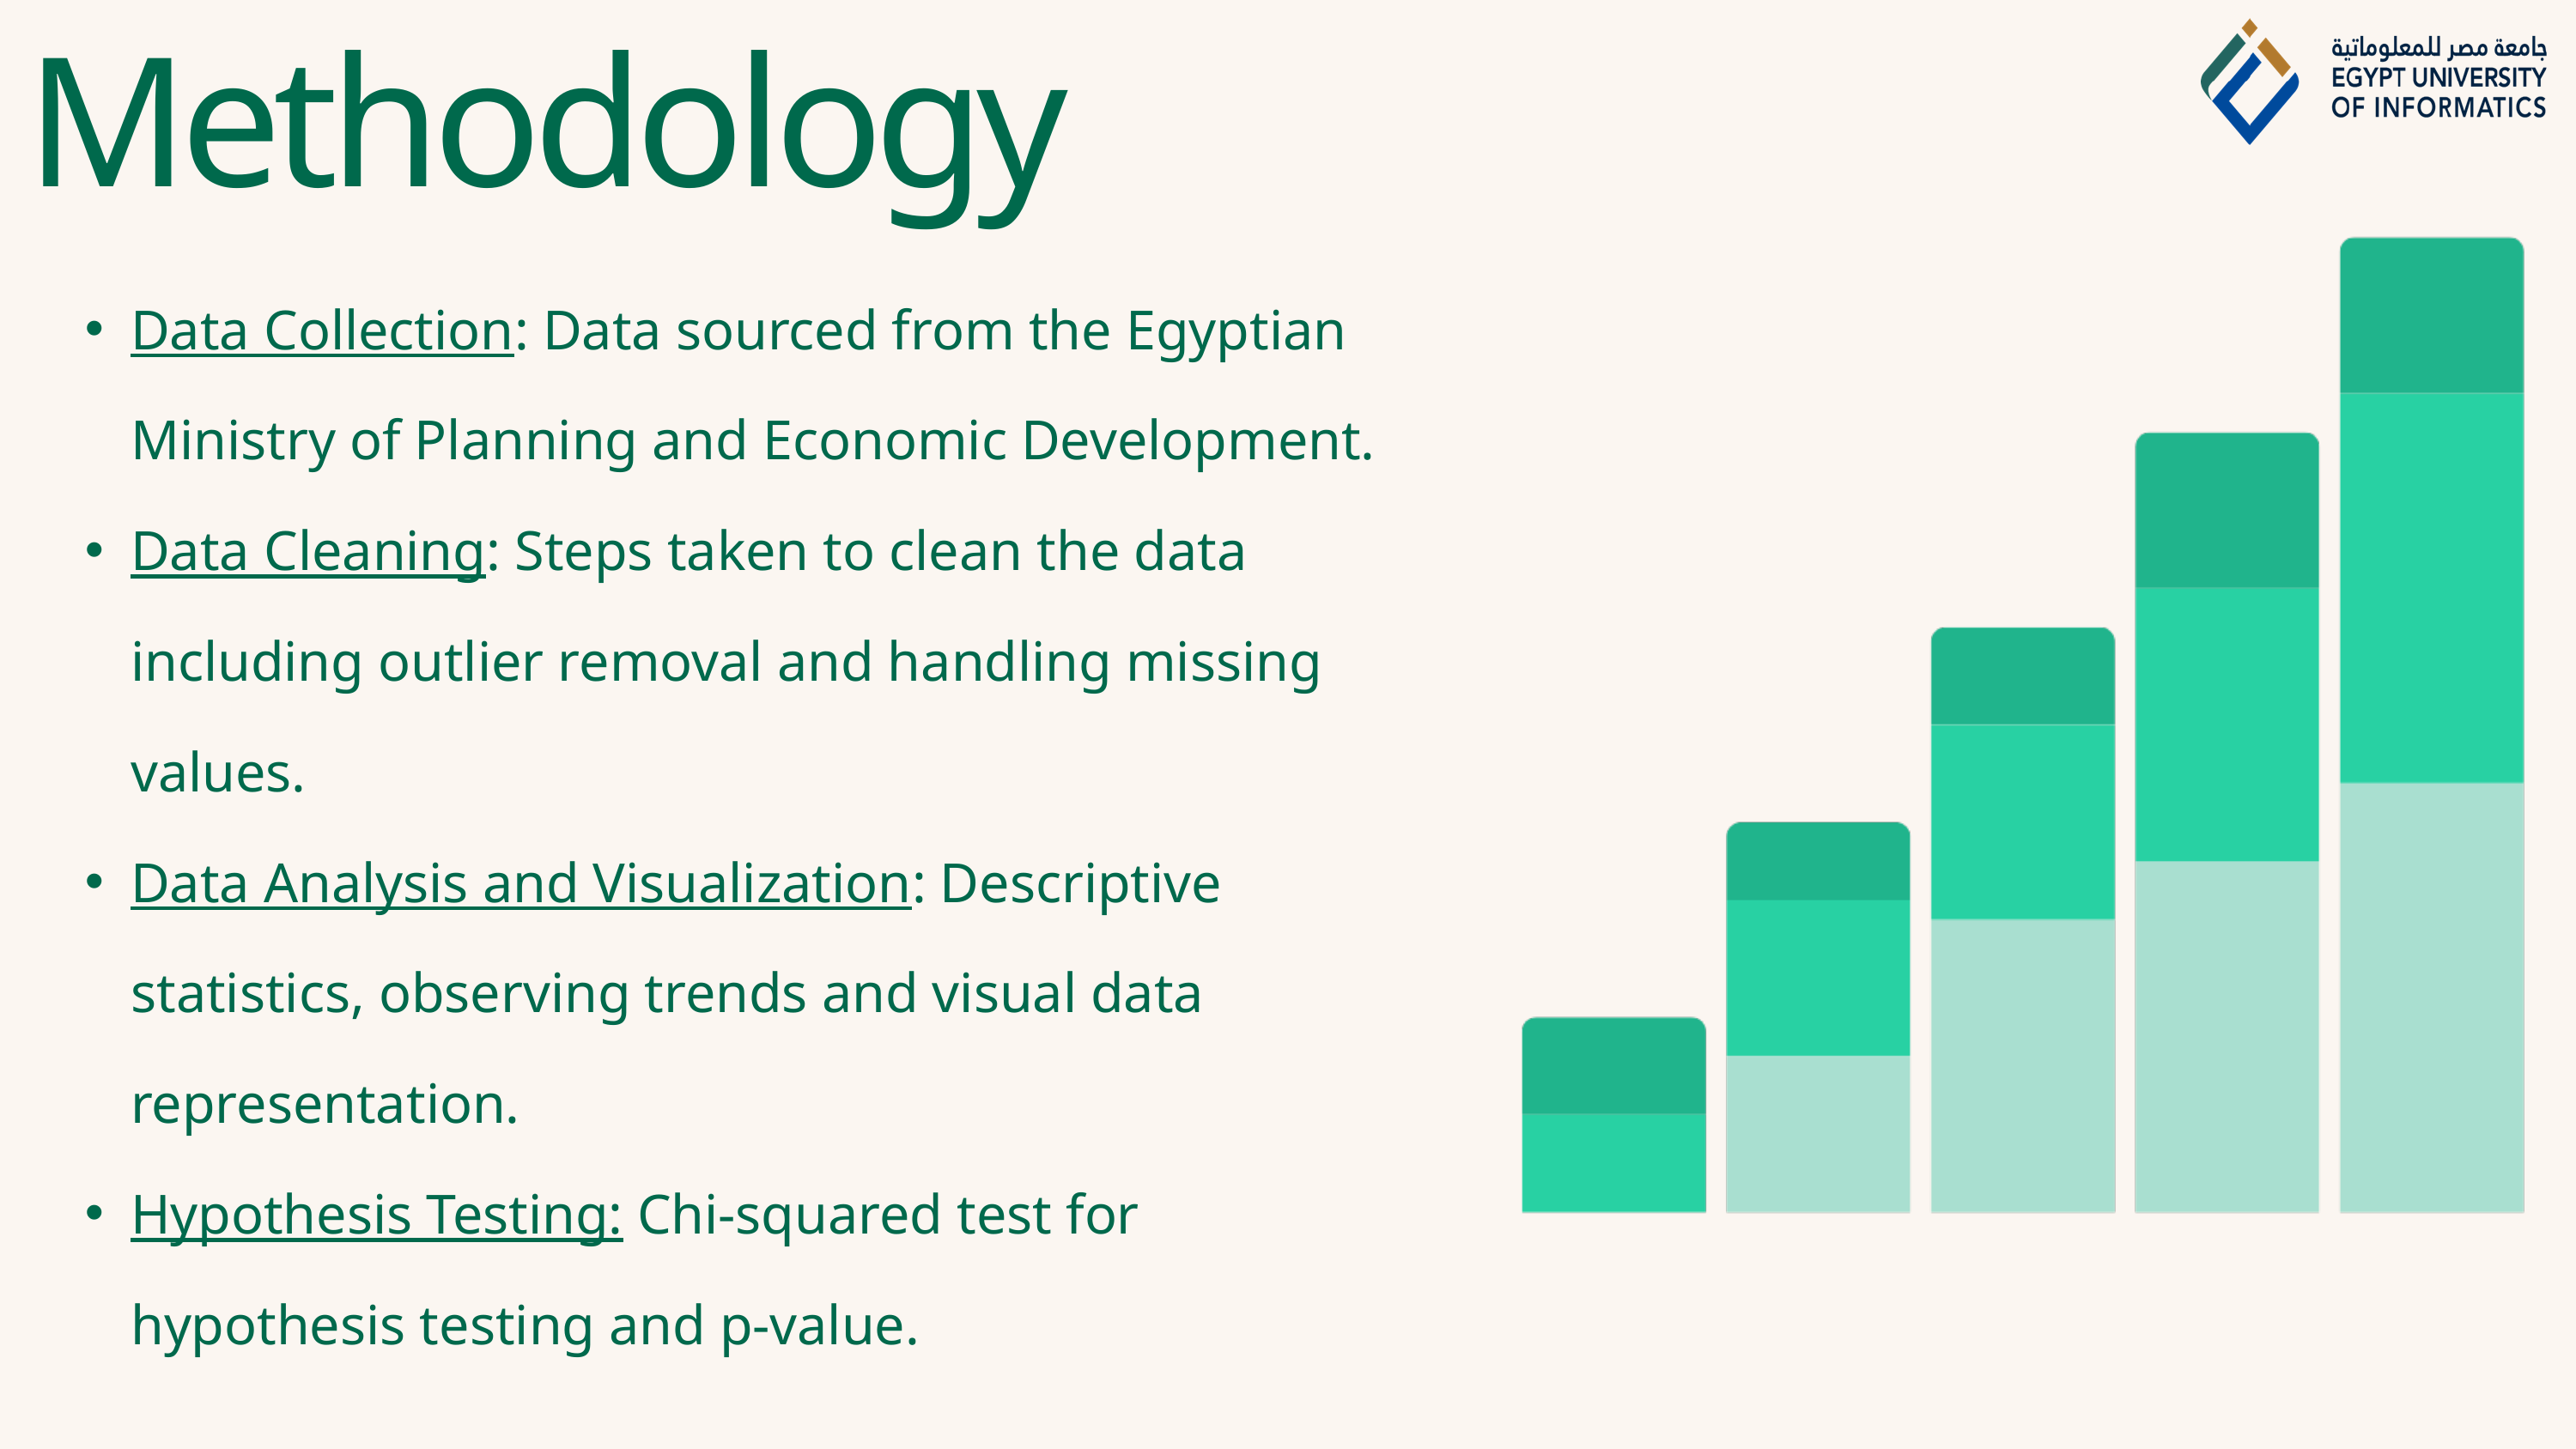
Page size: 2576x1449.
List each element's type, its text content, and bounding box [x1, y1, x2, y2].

text_box Data Collection: Data sourced from the Egyptian Ministry of Planning and Economic Development. Data Cleaning: Steps taken to clean the data including outlier removal and handling missing values. Data Analysis and Visualization: Descriptive statistics, observing trends and visual data representation. Hypothesis Testing: Chi-squared test for hypothesis testing and p-value. [39, 249, 1400, 1423]
text_box [2201, 18, 2547, 134]
picture [1421, 136, 2576, 1313]
text_box Methodology [26, 61, 1143, 223]
